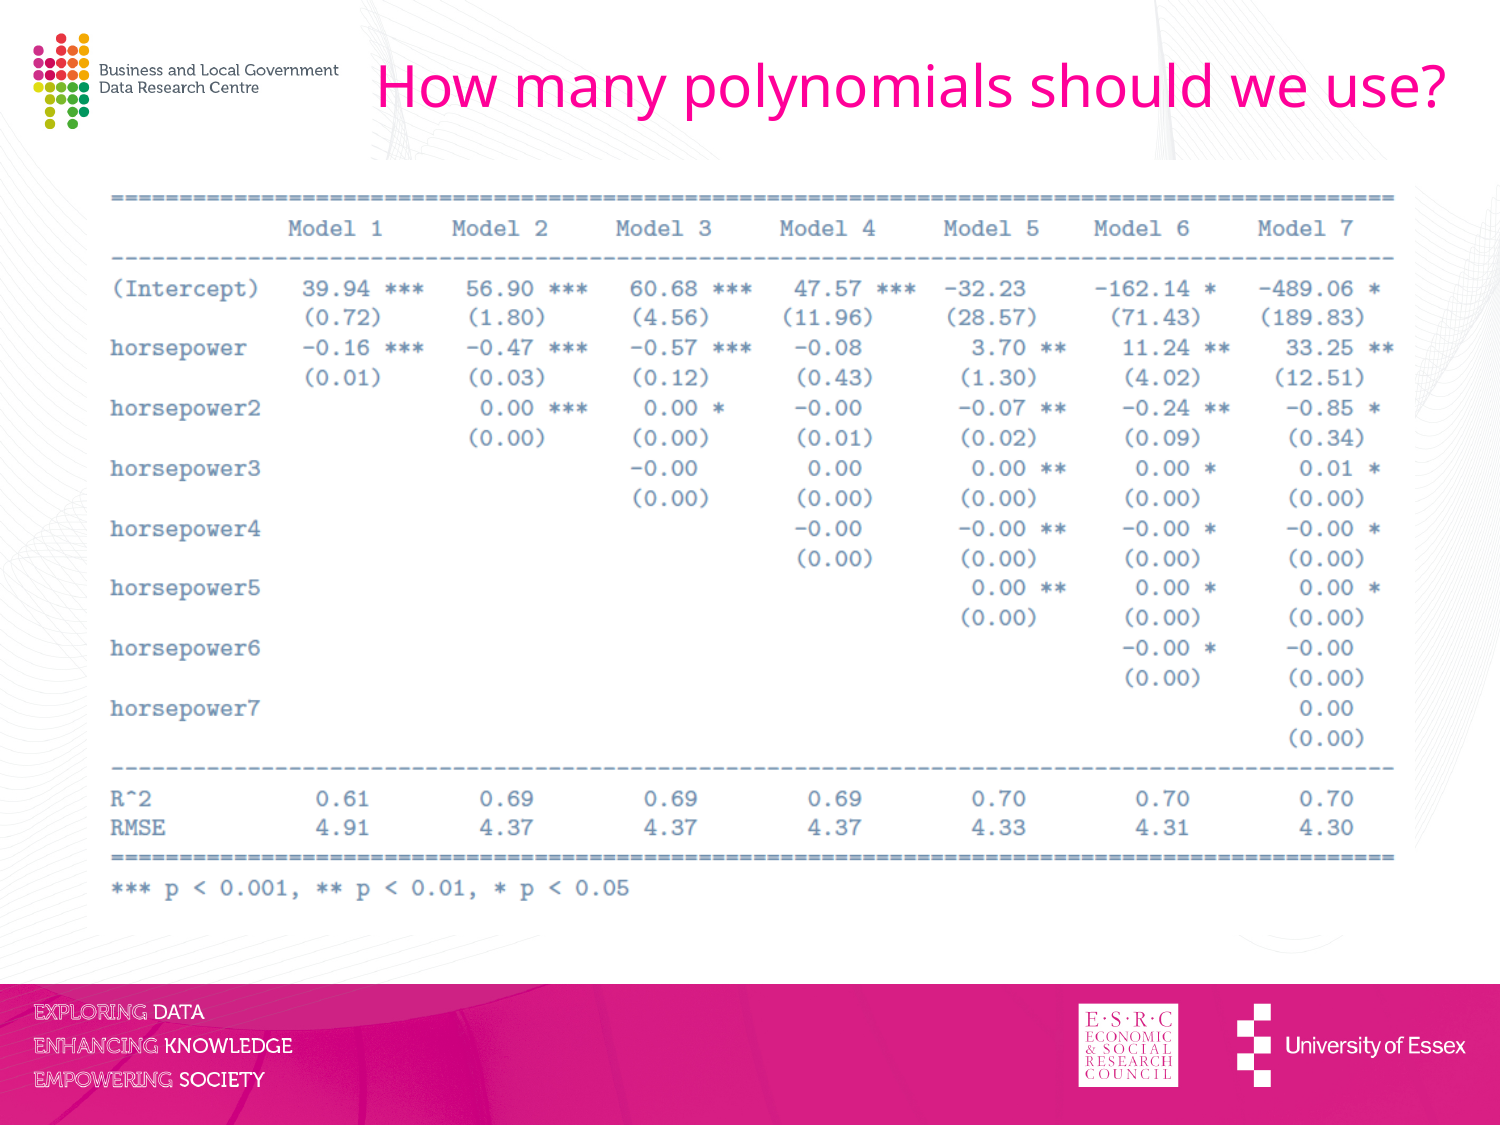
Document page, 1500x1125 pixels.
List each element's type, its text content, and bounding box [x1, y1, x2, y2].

picture [0, 0, 1500, 1125]
text_box How many polynomials should we use? [360, 49, 1500, 147]
